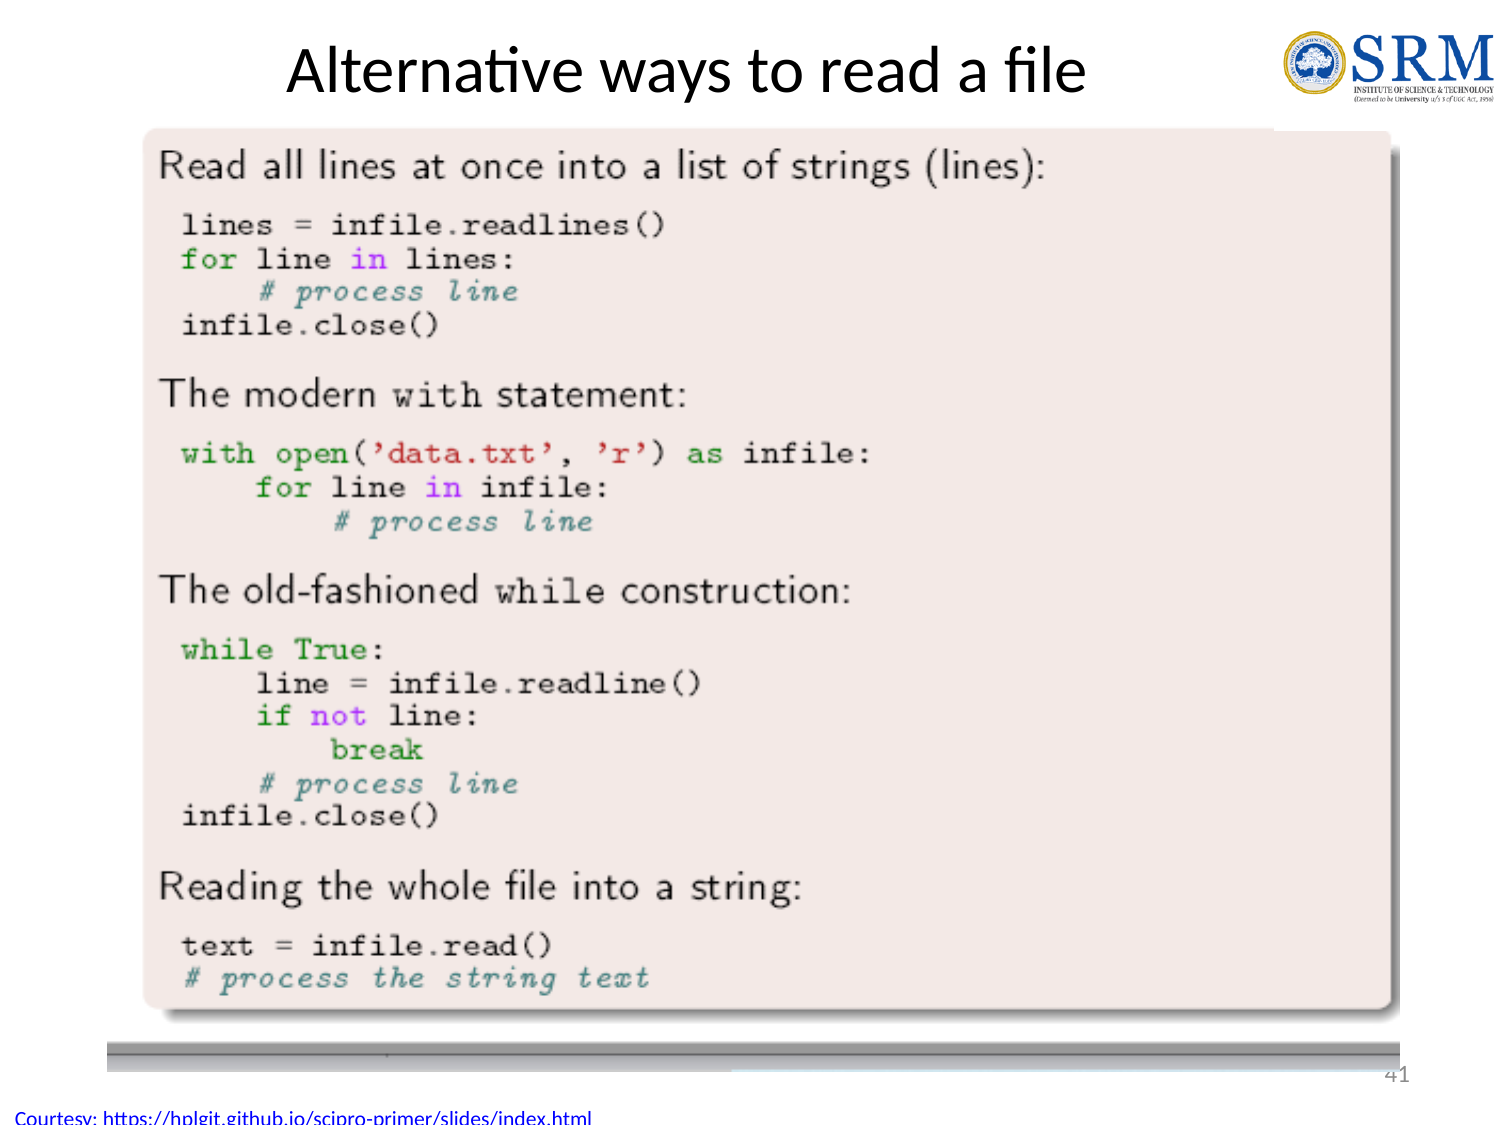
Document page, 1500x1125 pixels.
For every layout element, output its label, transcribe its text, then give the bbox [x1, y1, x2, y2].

title Alternative ways to read a file [12, 0, 1272, 160]
slide_number 41 [1074, 1042, 1425, 1103]
picture [106, 1, 1500, 1073]
text_box Courtesy: https://hplgit.github.io/scipro-primer/slides/index.html [0, 1071, 763, 1125]
